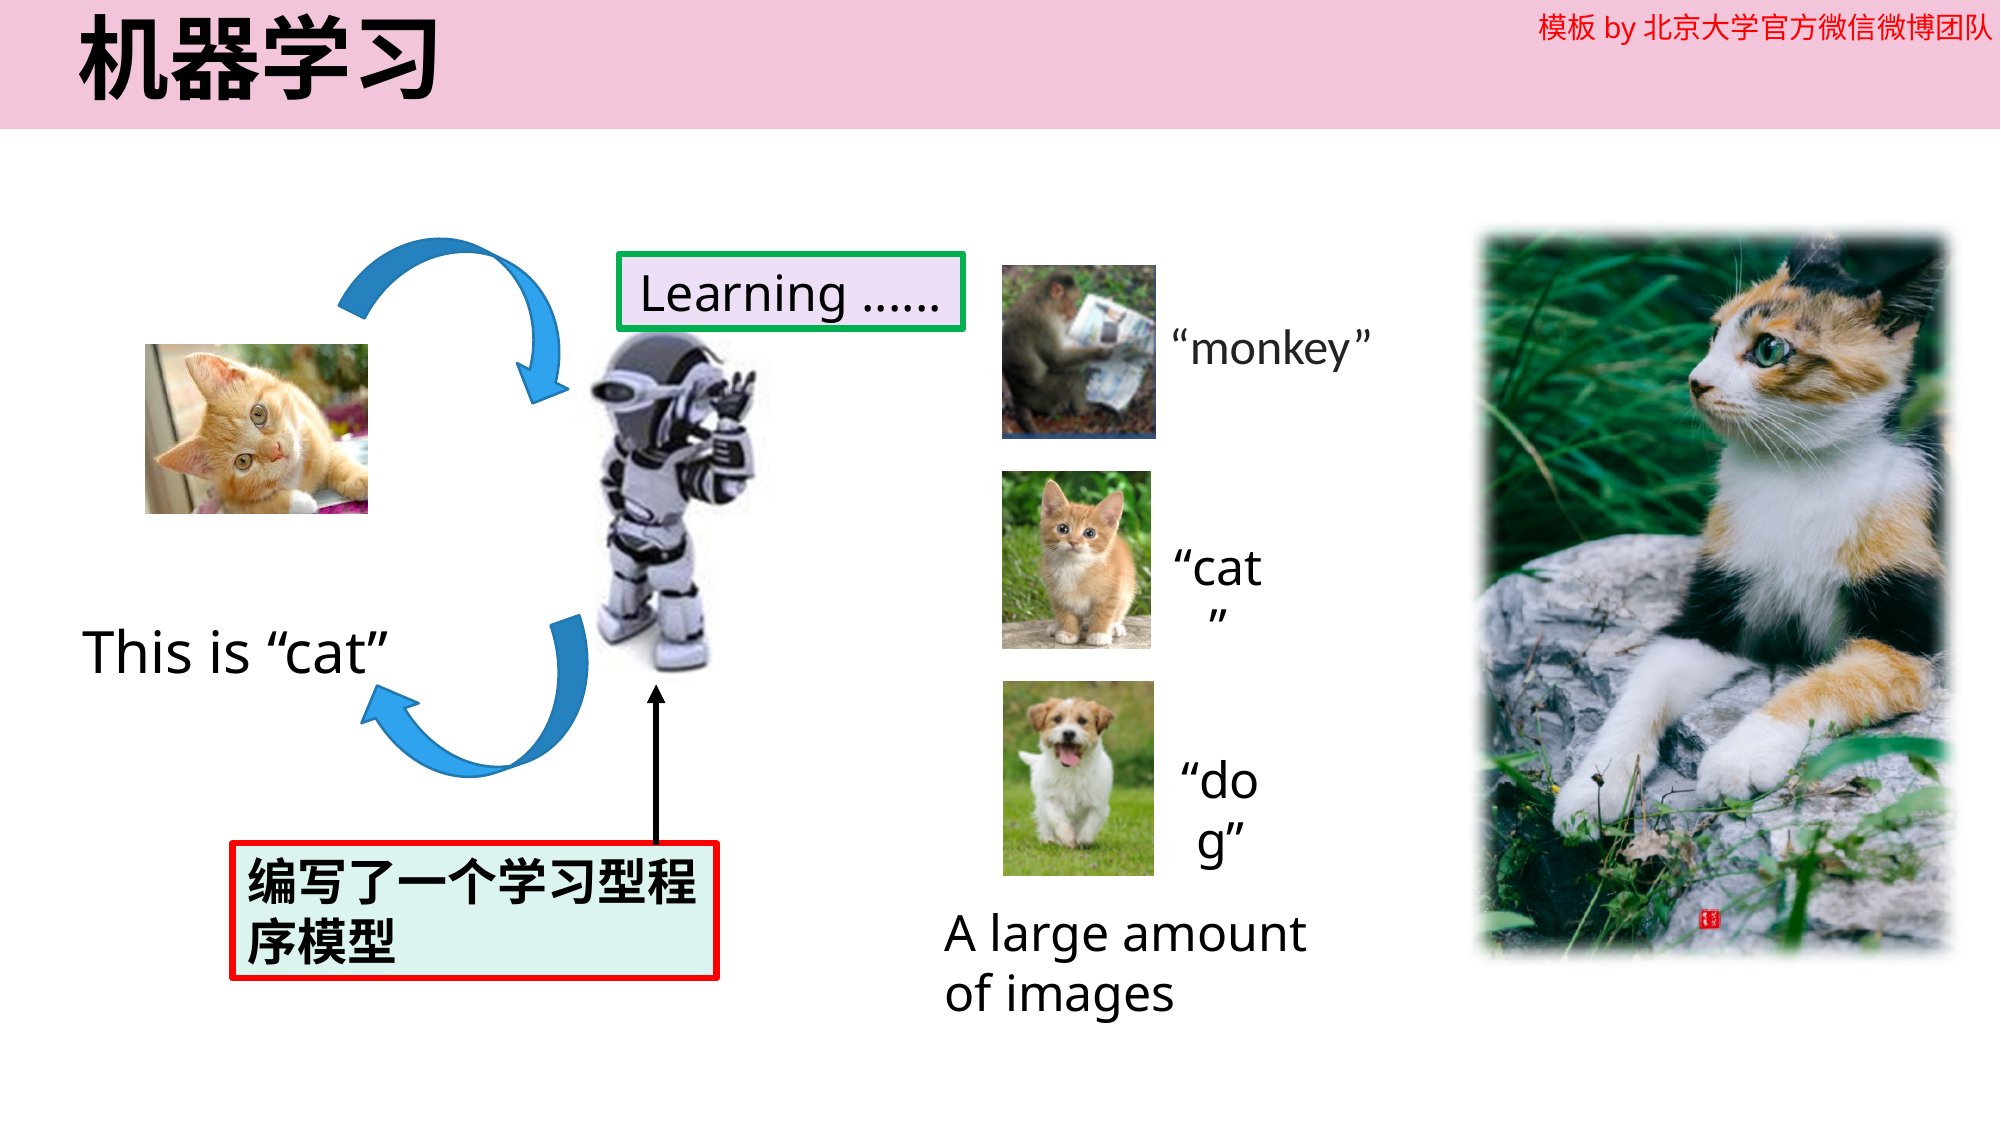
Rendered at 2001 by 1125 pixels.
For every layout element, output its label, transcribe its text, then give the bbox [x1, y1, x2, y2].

text_box 机器学习 [62, 5, 892, 110]
picture [552, 315, 770, 685]
picture [145, 344, 368, 514]
text_box 模板by北京大学官方微信微博团队 [1523, 1, 2000, 52]
picture [1002, 681, 1154, 876]
text_box “cat” [1153, 528, 1285, 664]
text_box [338, 238, 553, 404]
text_box [361, 685, 586, 777]
text_box “monkey” [1156, 307, 1392, 382]
picture [1002, 471, 1151, 649]
picture [1002, 265, 1156, 439]
text_box 编写了一个学习型程序模型 [232, 843, 717, 978]
text_box [0, 0, 2000, 130]
text_box A large amount of images [929, 893, 1371, 1029]
text_box Learning ...... [618, 253, 964, 329]
text_box “dog” [1155, 740, 1287, 876]
picture [1467, 219, 1963, 967]
text_box This is “cat” [0, 607, 480, 693]
